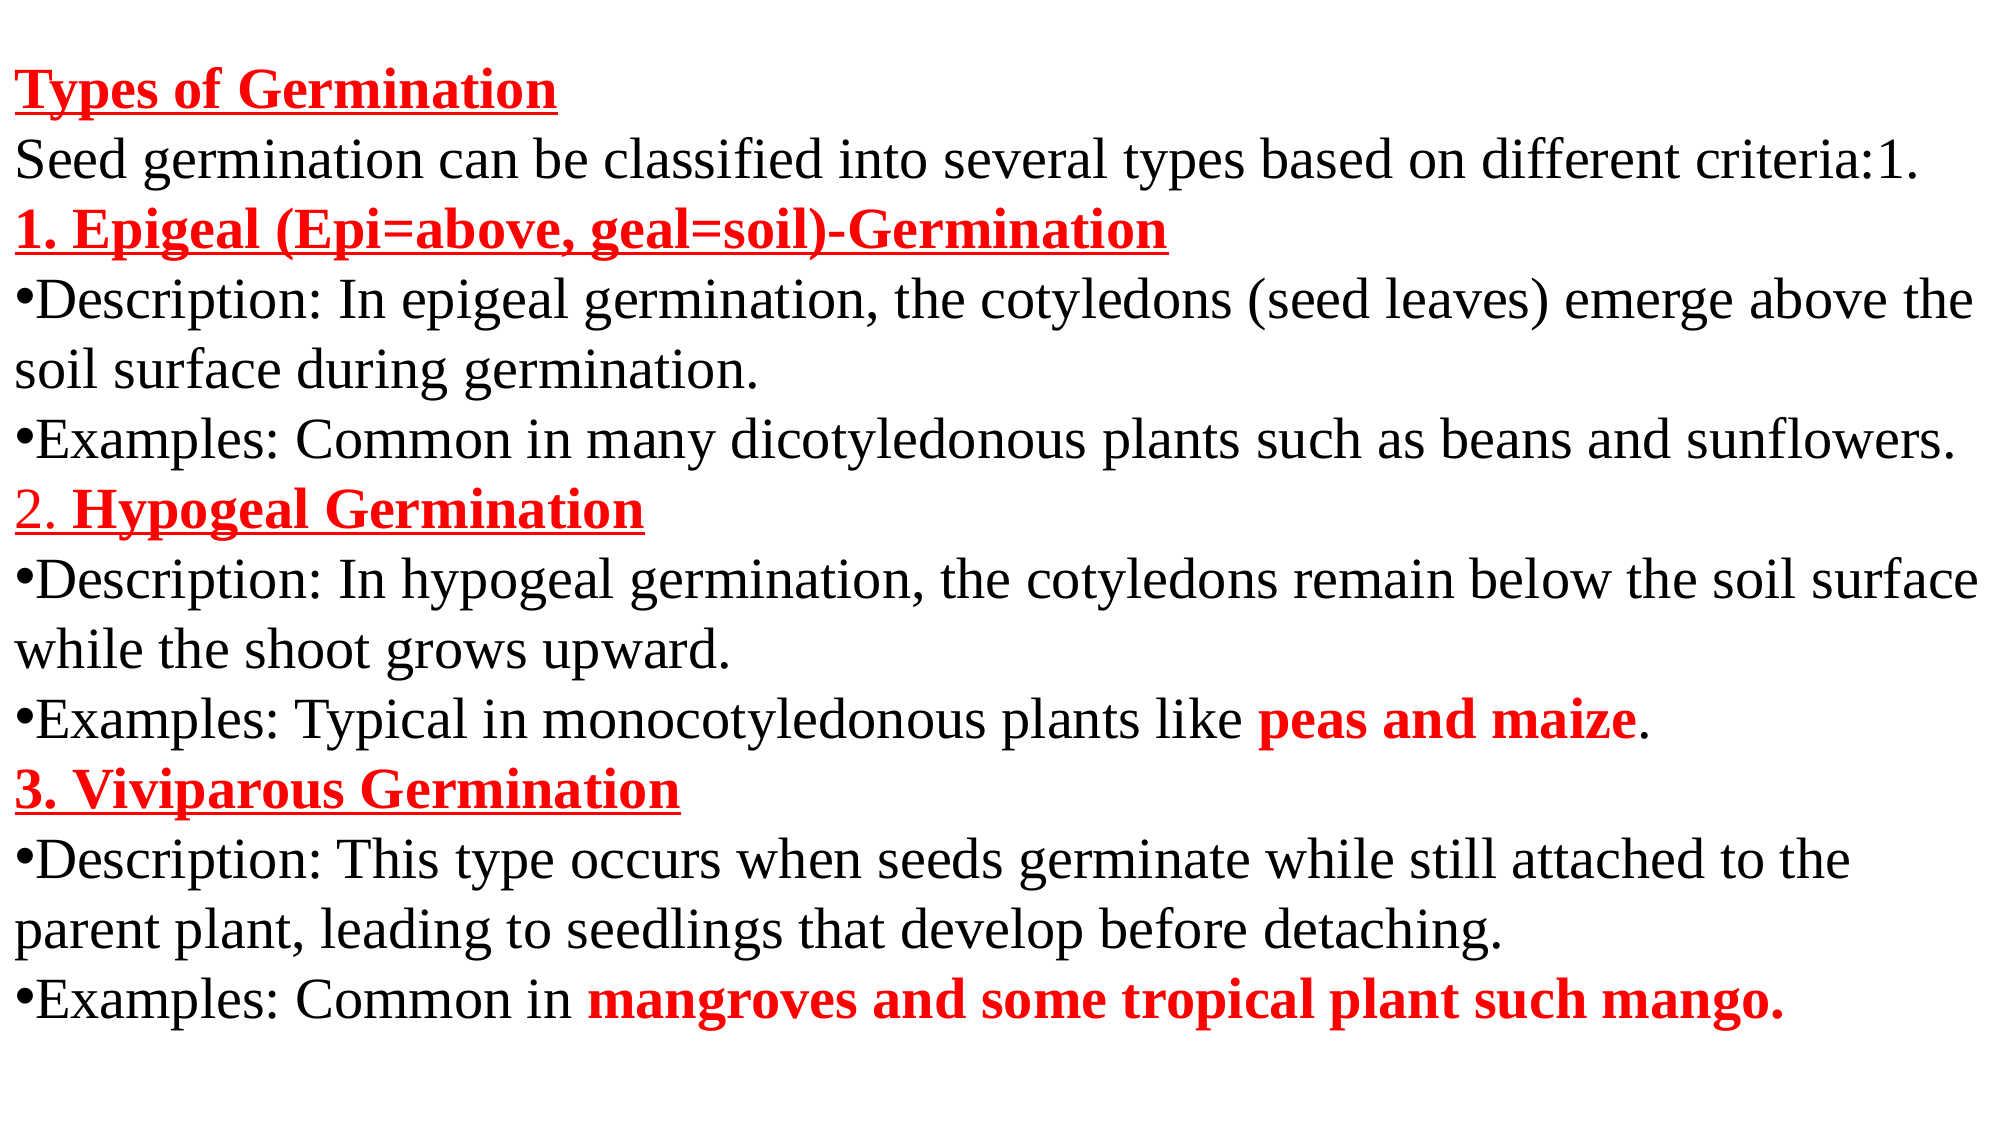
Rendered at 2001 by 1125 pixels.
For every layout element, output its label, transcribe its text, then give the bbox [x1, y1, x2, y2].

text_box Types of Germination Seed germination can be classified into several types based on different criteria:1. 1. Epigeal (Epi=above, geal=soil)-Germination Description: In epigeal germination, the cotyledons (seed leaves) emerge above the soil surface during germination. Examples: Common in many dicotyledonous plants such as beans and sunflowers. 2. Hypogeal Germination Description: In hypogeal germination, the cotyledons remain below the soil surface while the shoot grows upward. Examples: Typical in monocotyledonous plants like peas and maize. 3. Viviparous Germination Description: This type occurs when seeds germinate while still attached to the parent plant, leading to seedlings that develop before detaching. Examples: Common in mangroves and some tropical plant such mango. [0, 42, 2000, 1038]
